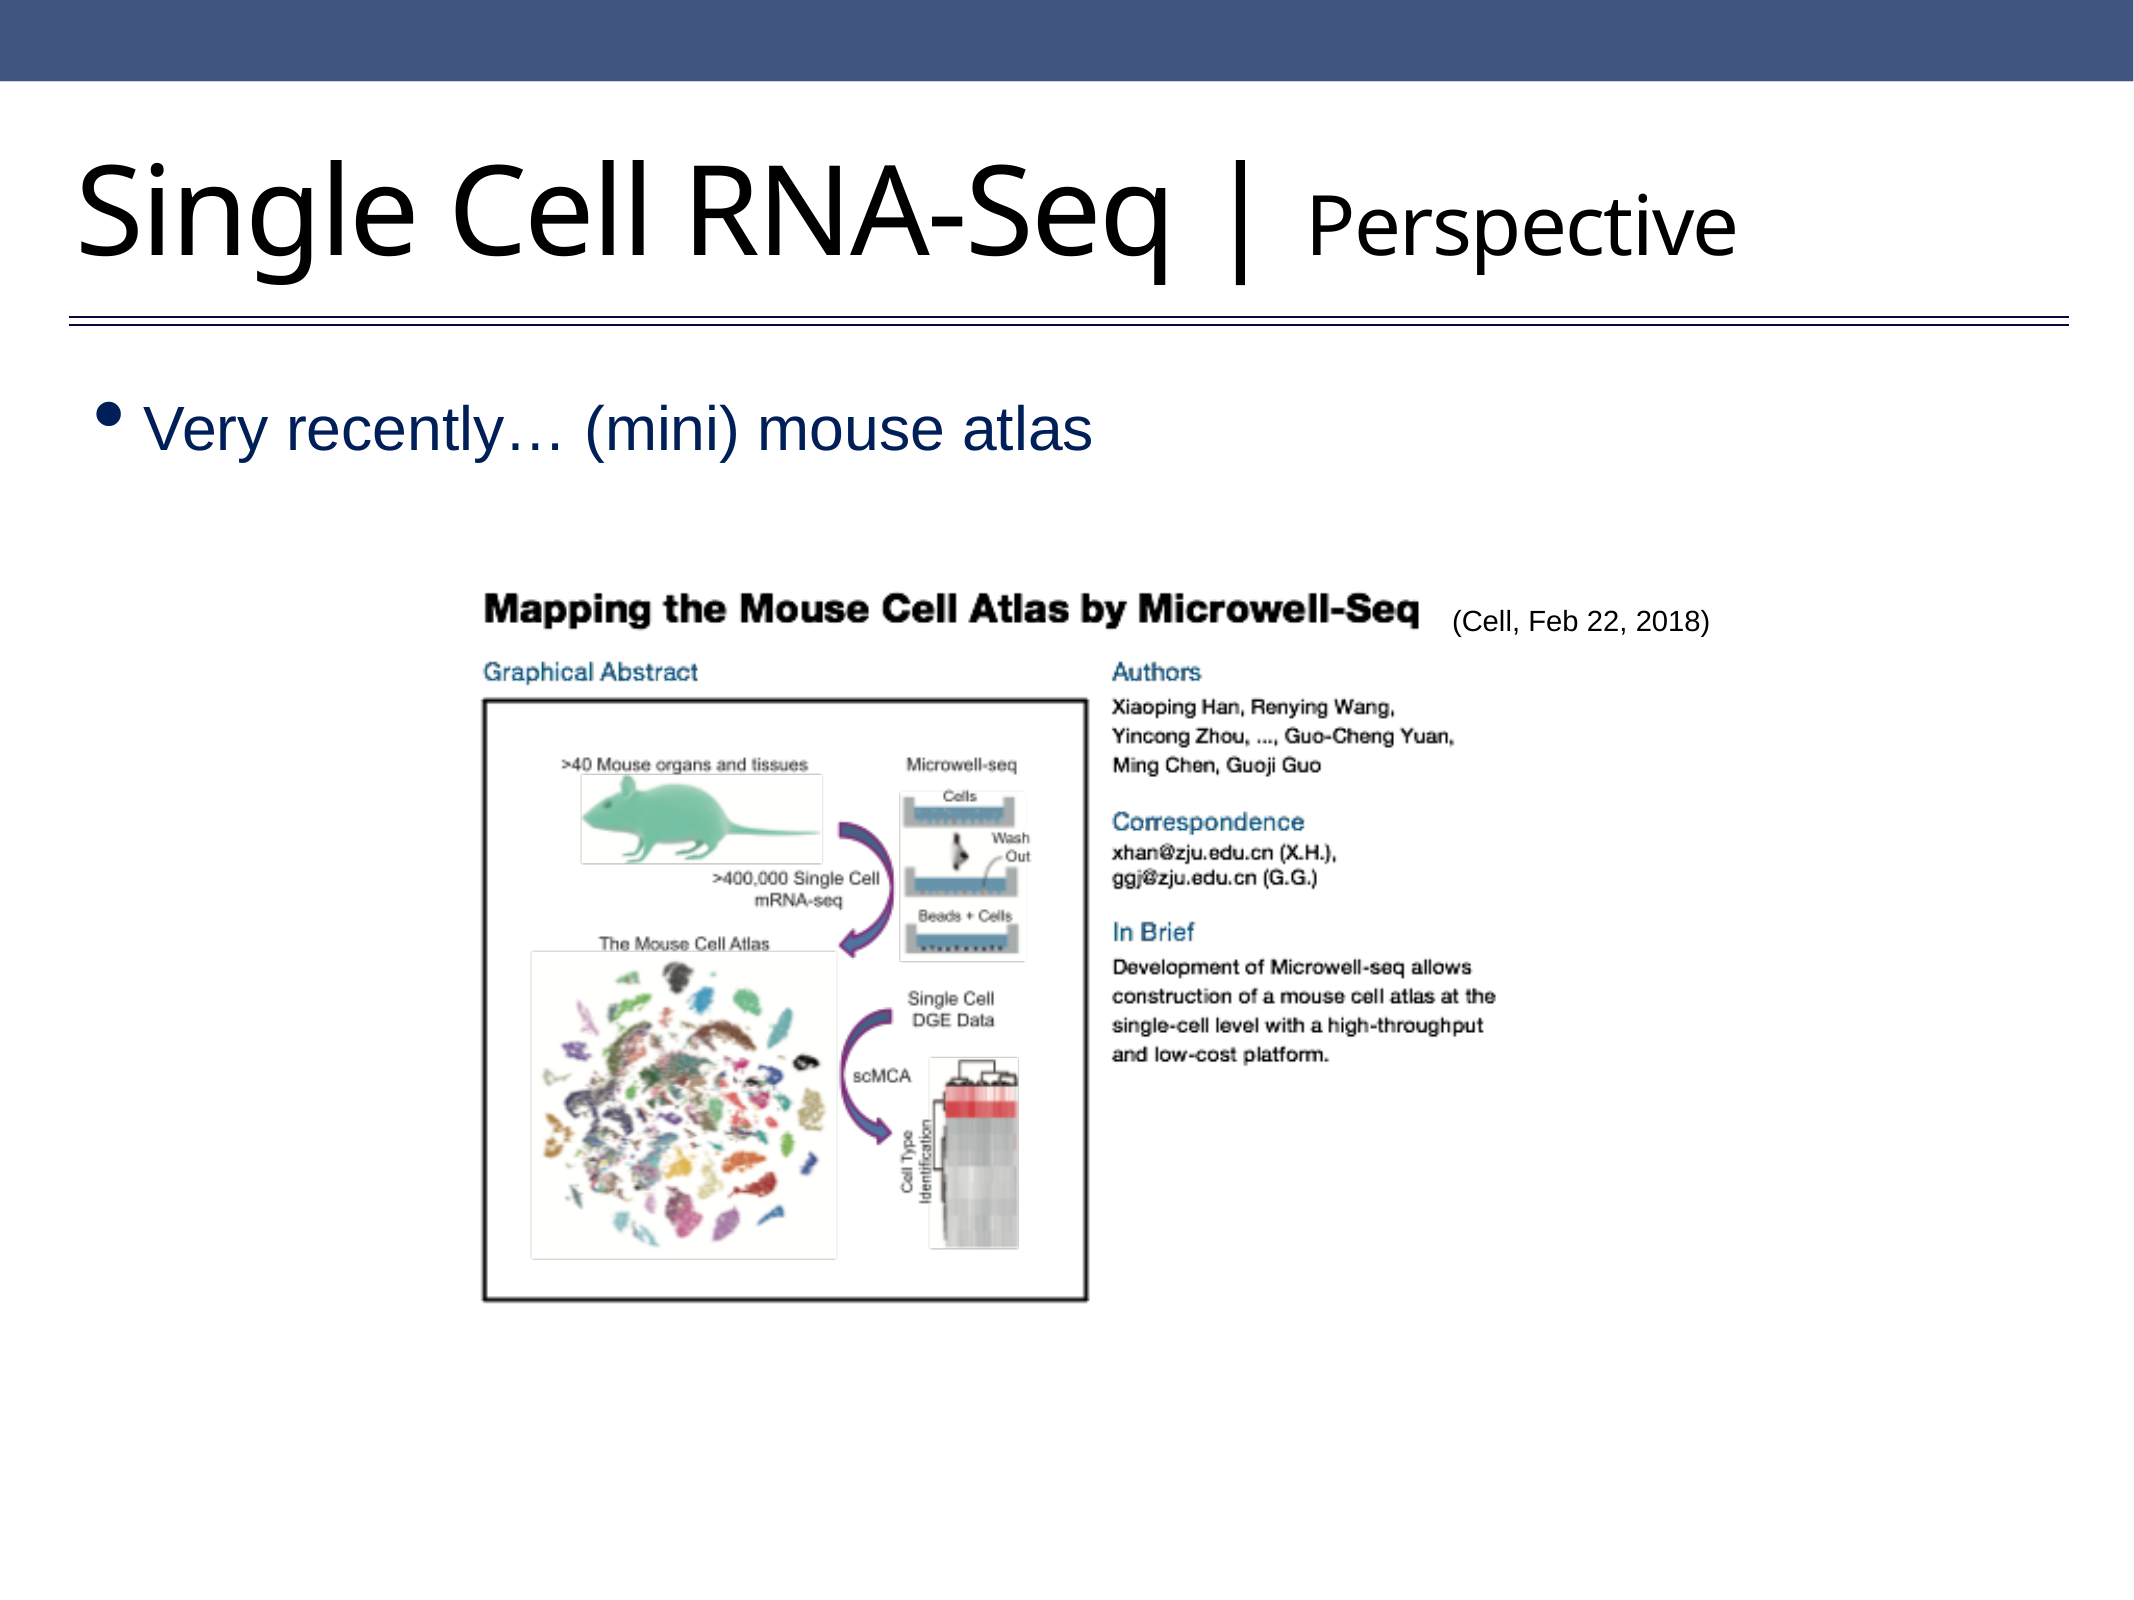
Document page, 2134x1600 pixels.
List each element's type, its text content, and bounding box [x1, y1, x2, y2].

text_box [417, 577, 1721, 1316]
text_box [0, 0, 2134, 82]
text_box Single Cell RNA-Seq | Perspective [66, 122, 2067, 307]
text_box Very recently… (mini) mouse atlas [85, 379, 1922, 472]
